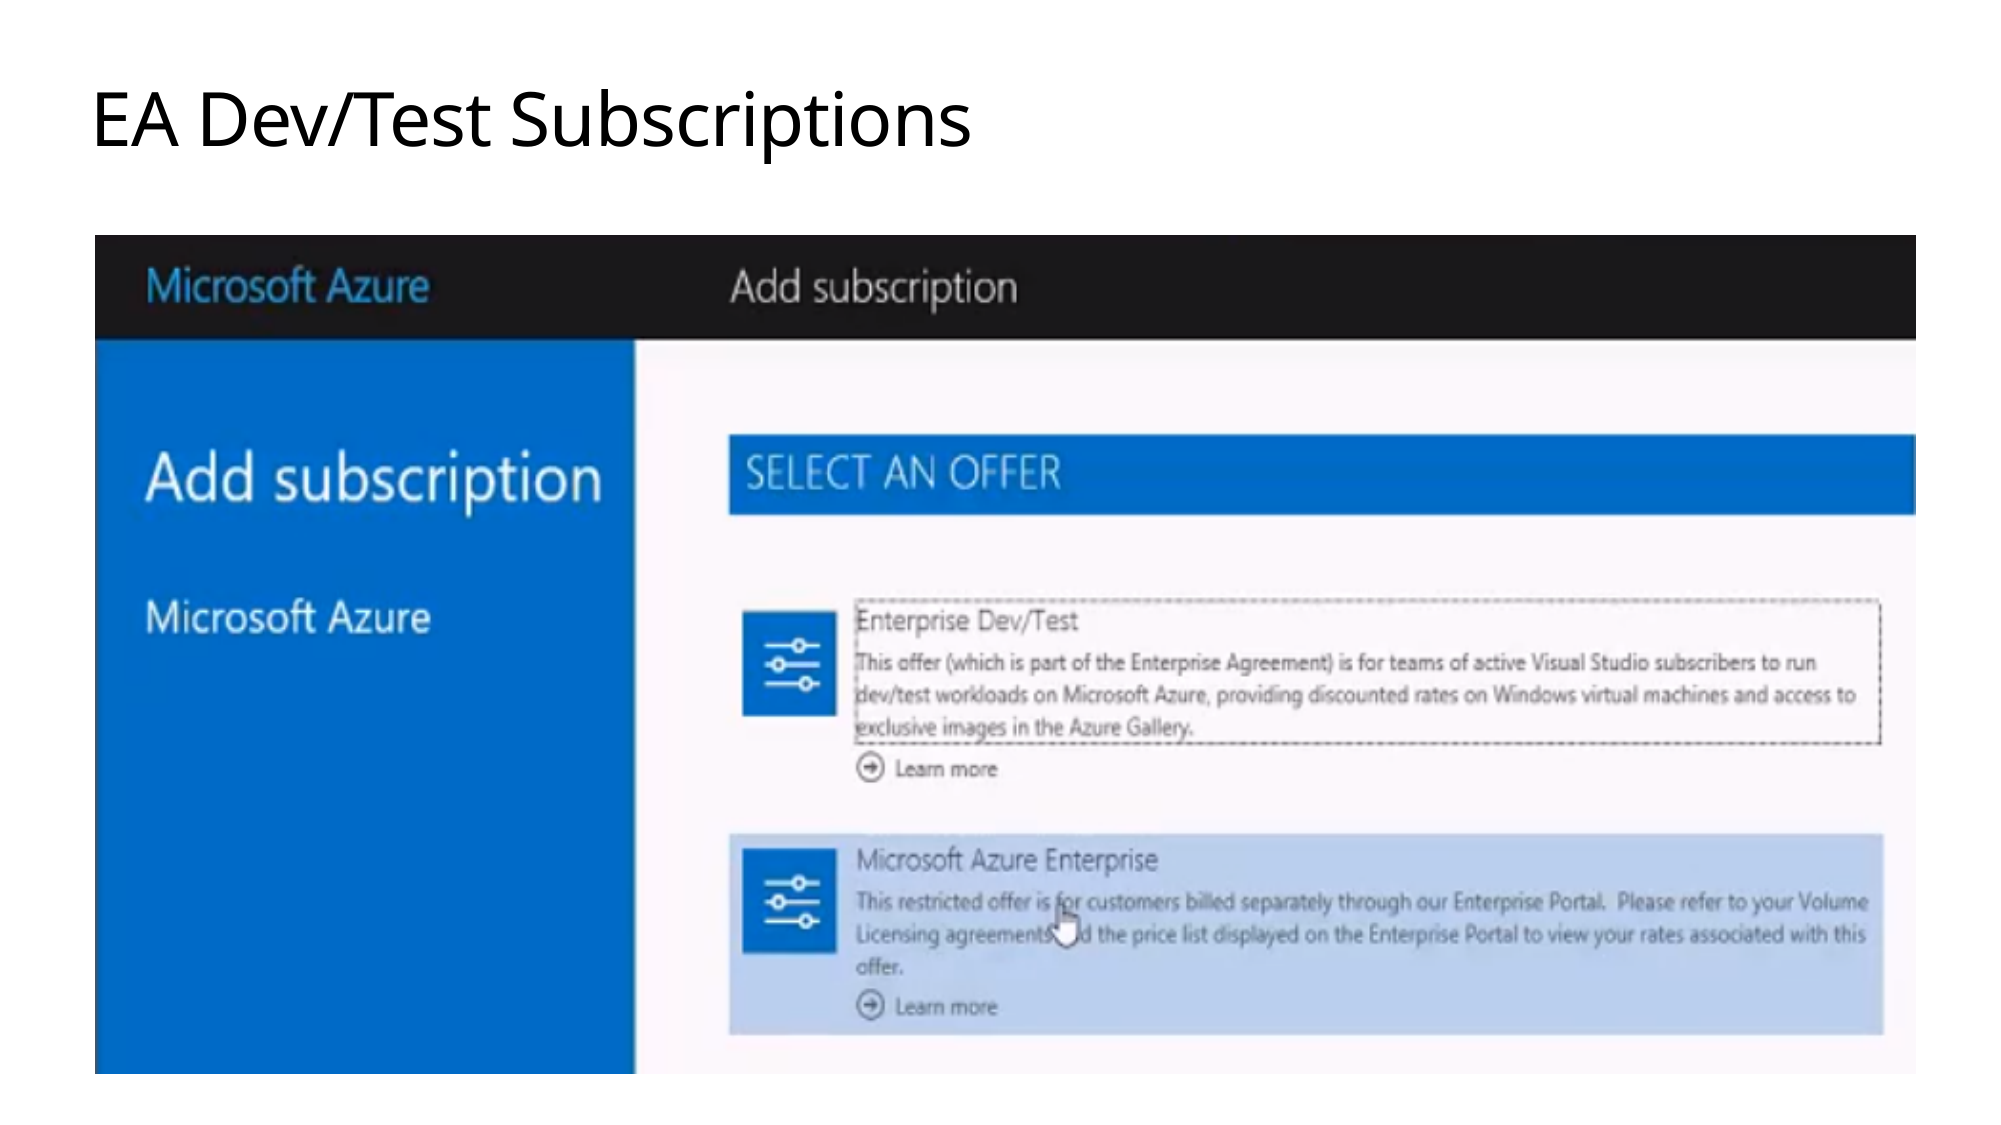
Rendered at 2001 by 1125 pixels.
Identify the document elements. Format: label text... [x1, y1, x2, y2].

picture [95, 235, 1917, 1075]
title EA Dev/Test Subscriptions [90, 71, 1899, 162]
